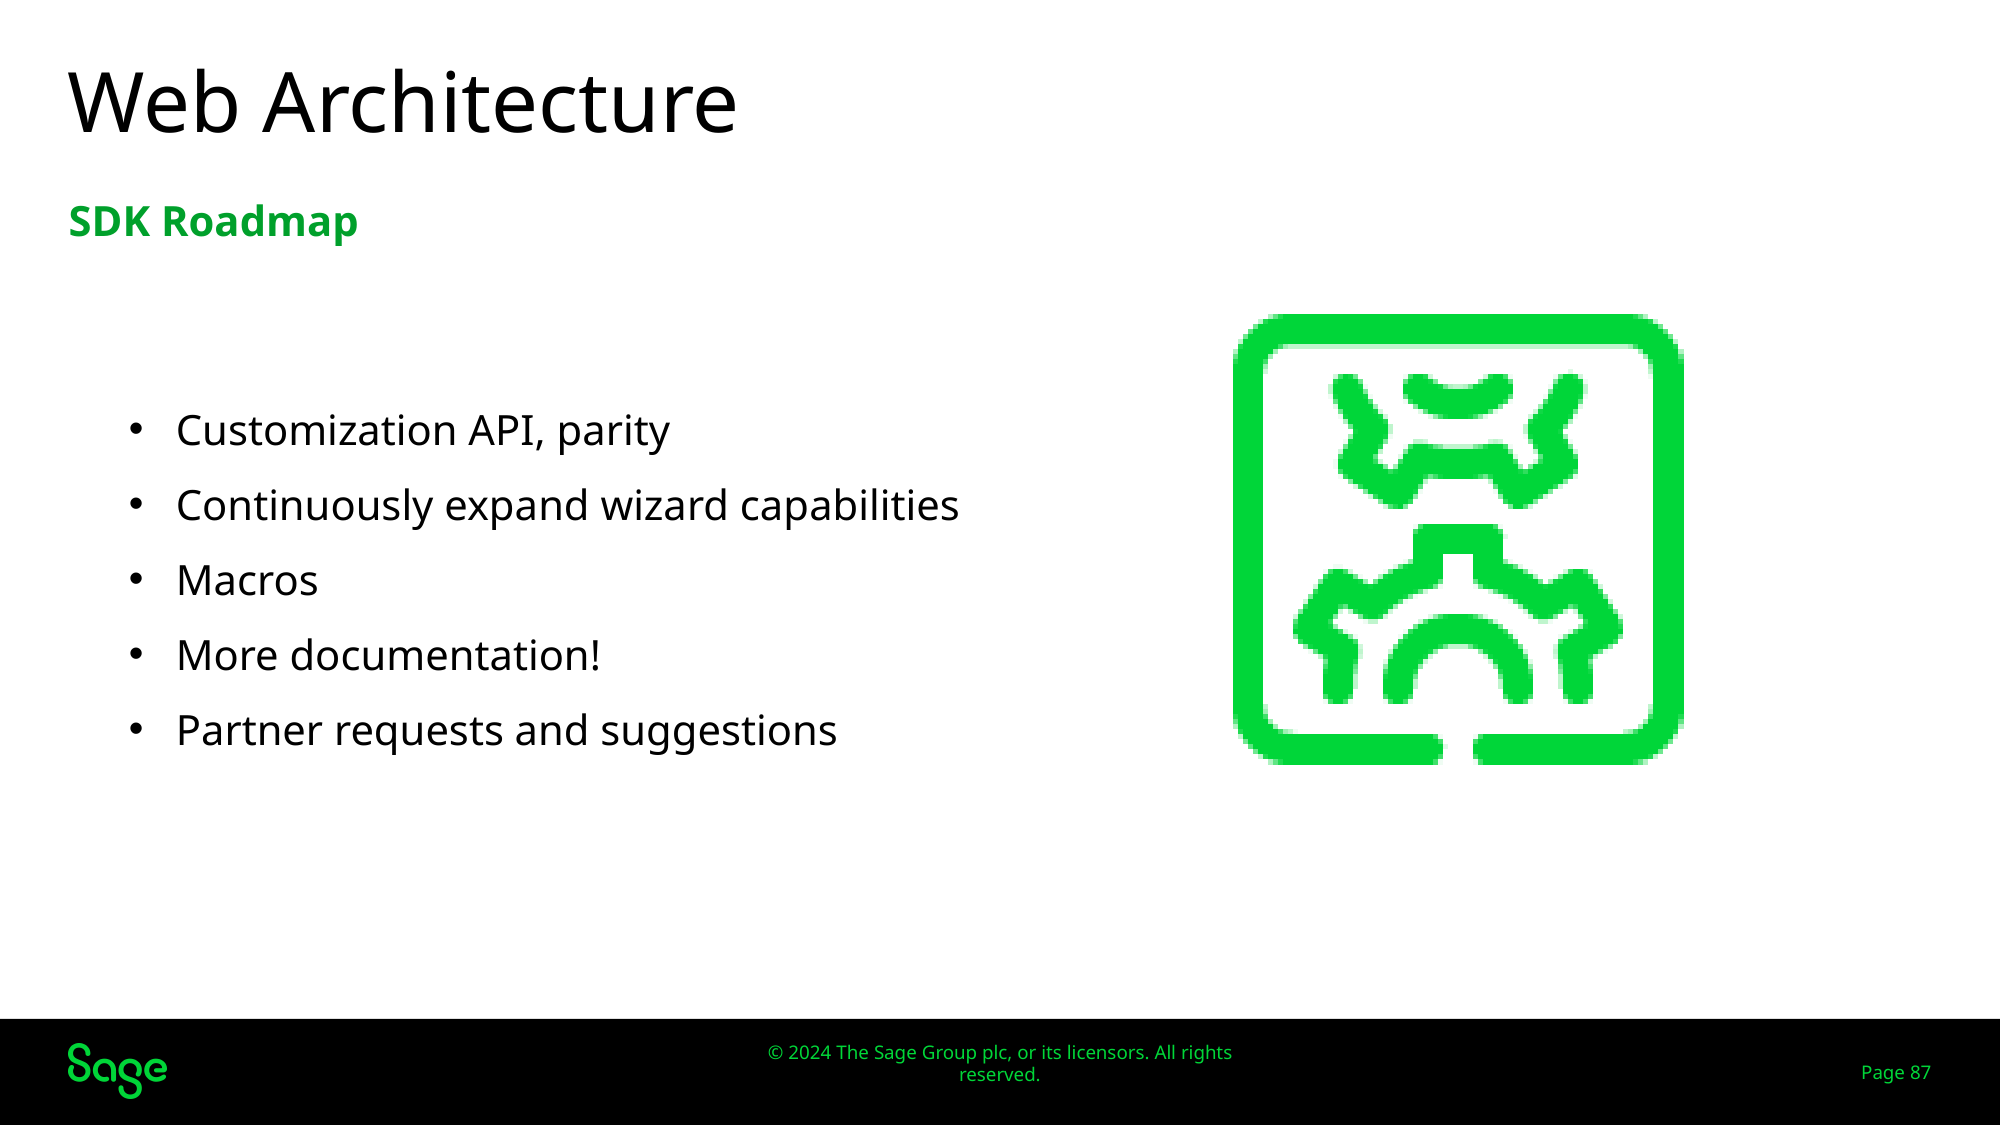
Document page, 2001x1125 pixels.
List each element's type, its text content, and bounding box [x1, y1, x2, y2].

text_box Customization API, parity Continuously expand wizard capabilities Macros More documentation! Partner requests and suggestions [114, 371, 1054, 761]
picture [1233, 314, 1684, 765]
slide_number Page 87 [1809, 1043, 1947, 1104]
list SDK Roadmap [68, 186, 1930, 259]
title Web Architecture [67, 49, 1930, 147]
picture [68, 1043, 167, 1099]
